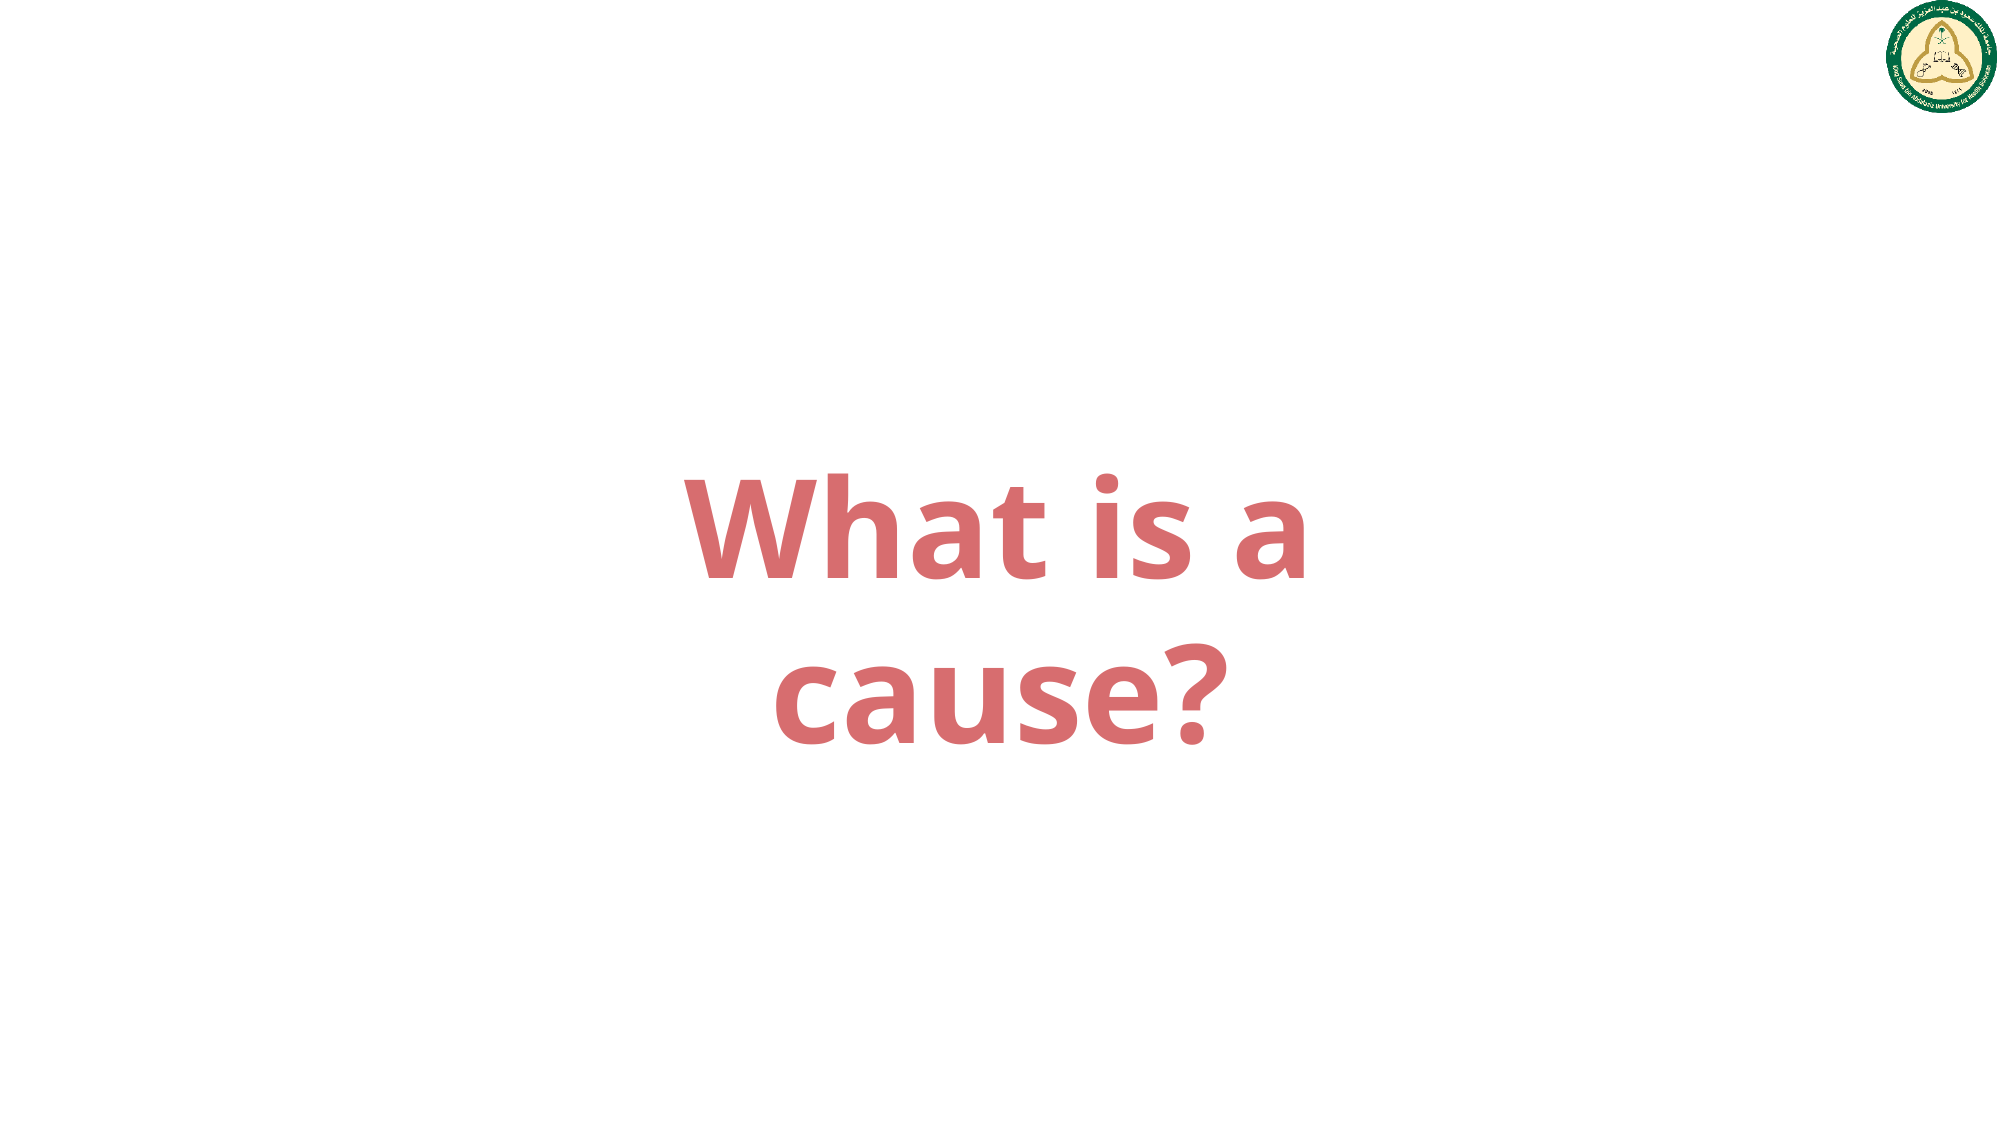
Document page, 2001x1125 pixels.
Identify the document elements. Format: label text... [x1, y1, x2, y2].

picture [1886, 0, 1997, 113]
text_box What is a cause? [460, 434, 1540, 779]
